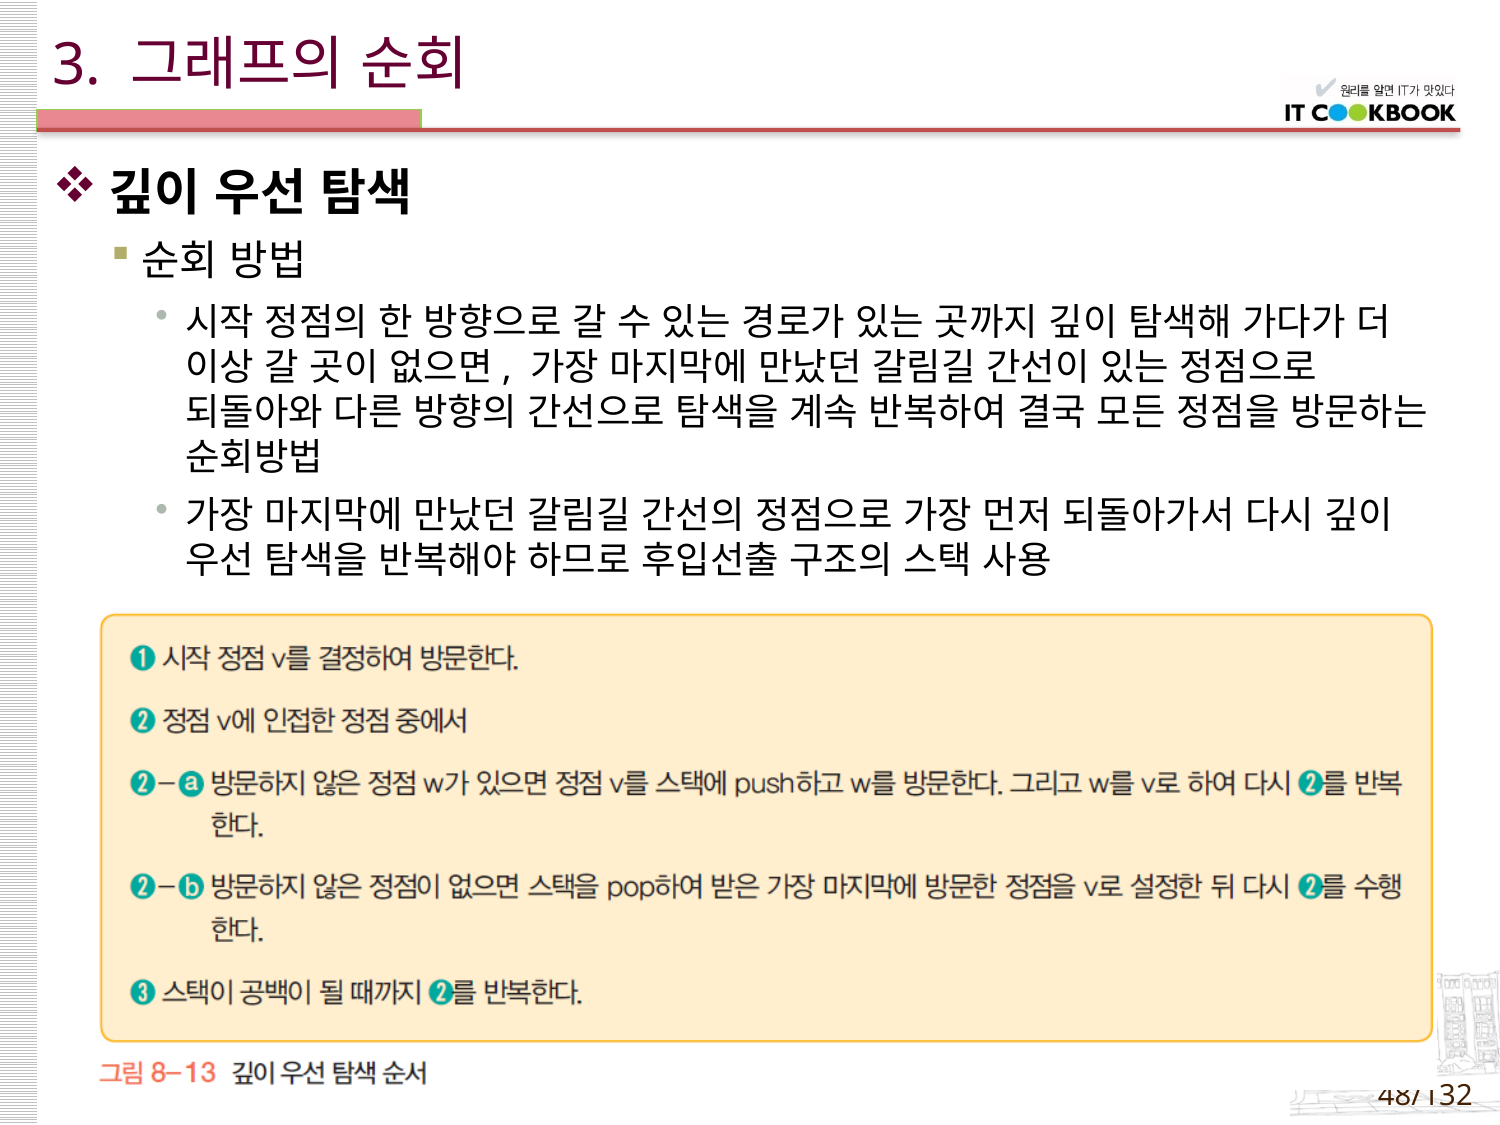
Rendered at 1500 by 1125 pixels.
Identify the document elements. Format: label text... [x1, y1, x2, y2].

title 3. 그래프의 순회 [37, 13, 1278, 109]
picture [1281, 75, 1459, 123]
picture [97, 609, 1500, 1125]
list 깊이 우선 탐색 순회 방법 시작 정점의 한 방향으로 갈 수 있는 경로가 있는 곳까지 깊이 탐색해 가다가 더 이상 갈 곳이 없으면, 가장 마지막에 만났던 갈림길 간선이 있는 정점으로 되돌아와 다른 방향의 간선으로 탐색을 계속 반복하여 결국 모든 정점을 방문하는 순회방법 가장 마지막에 만났던 갈림길 간선의 정점으로 가장 먼저 되돌아가서 다시 깊이 우선 탐색을 반복해야 하므로 후입선출 구조의 스택 사용 [37, 152, 1463, 1091]
